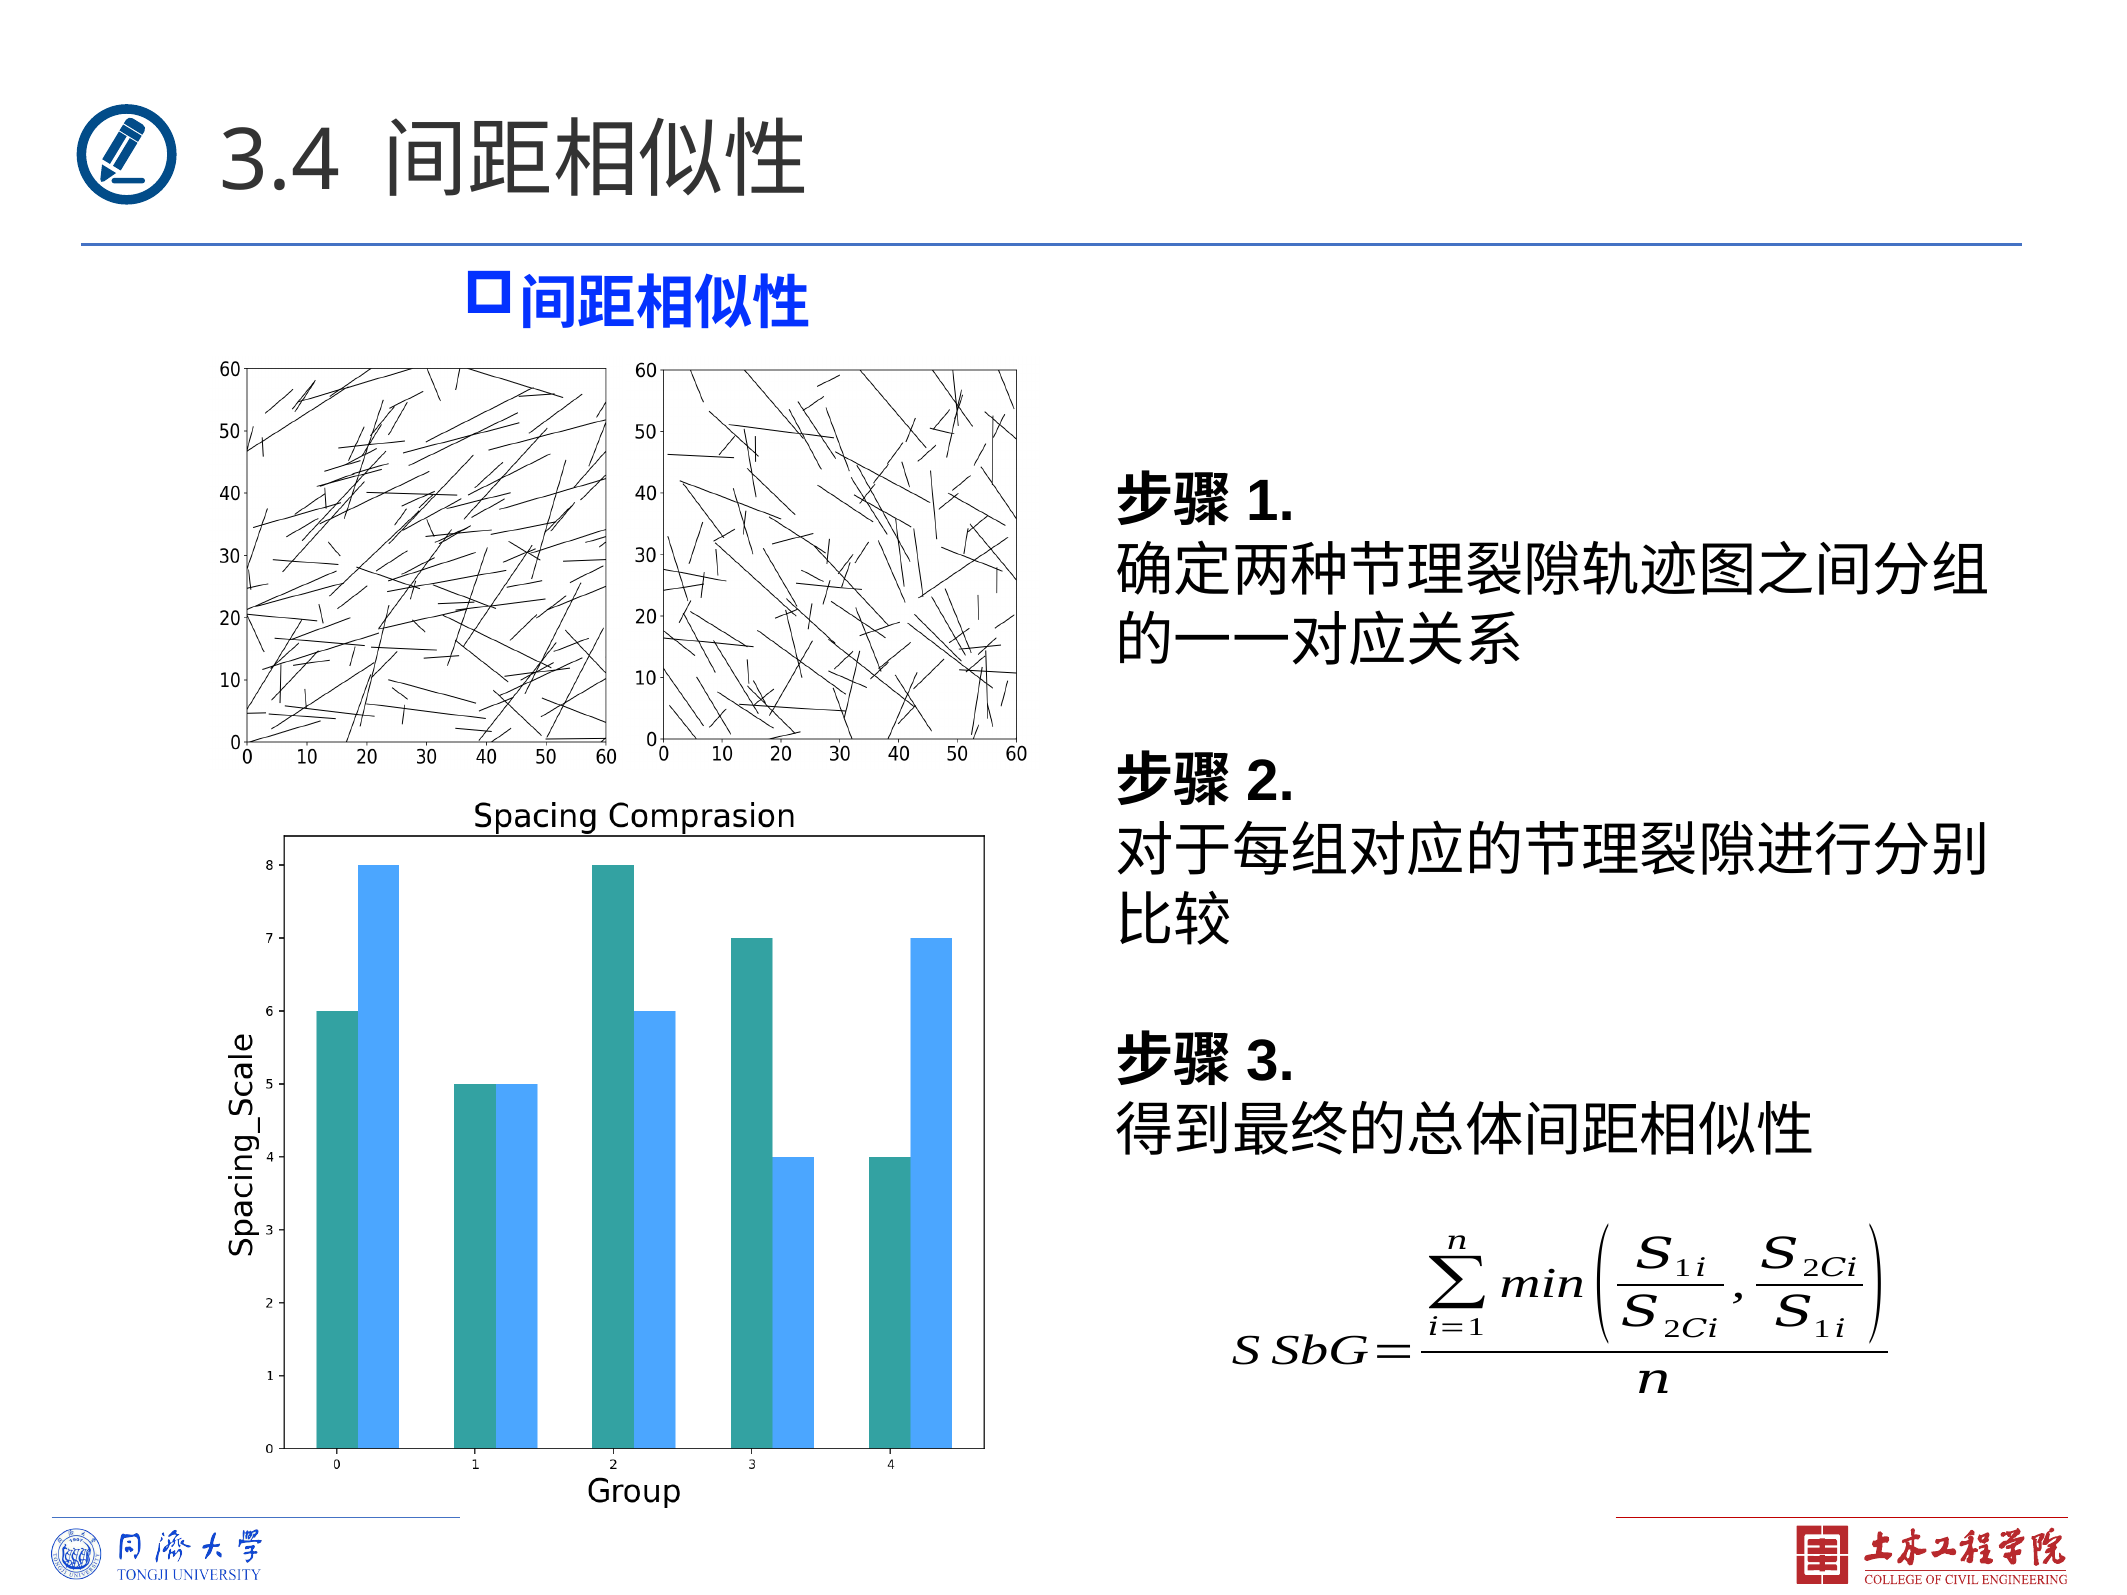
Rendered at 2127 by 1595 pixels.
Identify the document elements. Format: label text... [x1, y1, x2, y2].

picture [47, 1525, 266, 1585]
picture [626, 356, 1040, 770]
text_box 步骤1. 确定两种节理裂隙轨迹图之间分组的一一对应关系 步骤2. 对于每组对应的节理裂隙进行分别比较 步骤3. 得到最终的总体间距相似性 [1100, 454, 2045, 1170]
picture [208, 356, 623, 770]
text_box 间距相似性 [448, 277, 1037, 343]
list 3.4 间距相似性 [205, 108, 1671, 215]
picture [171, 778, 1074, 1508]
